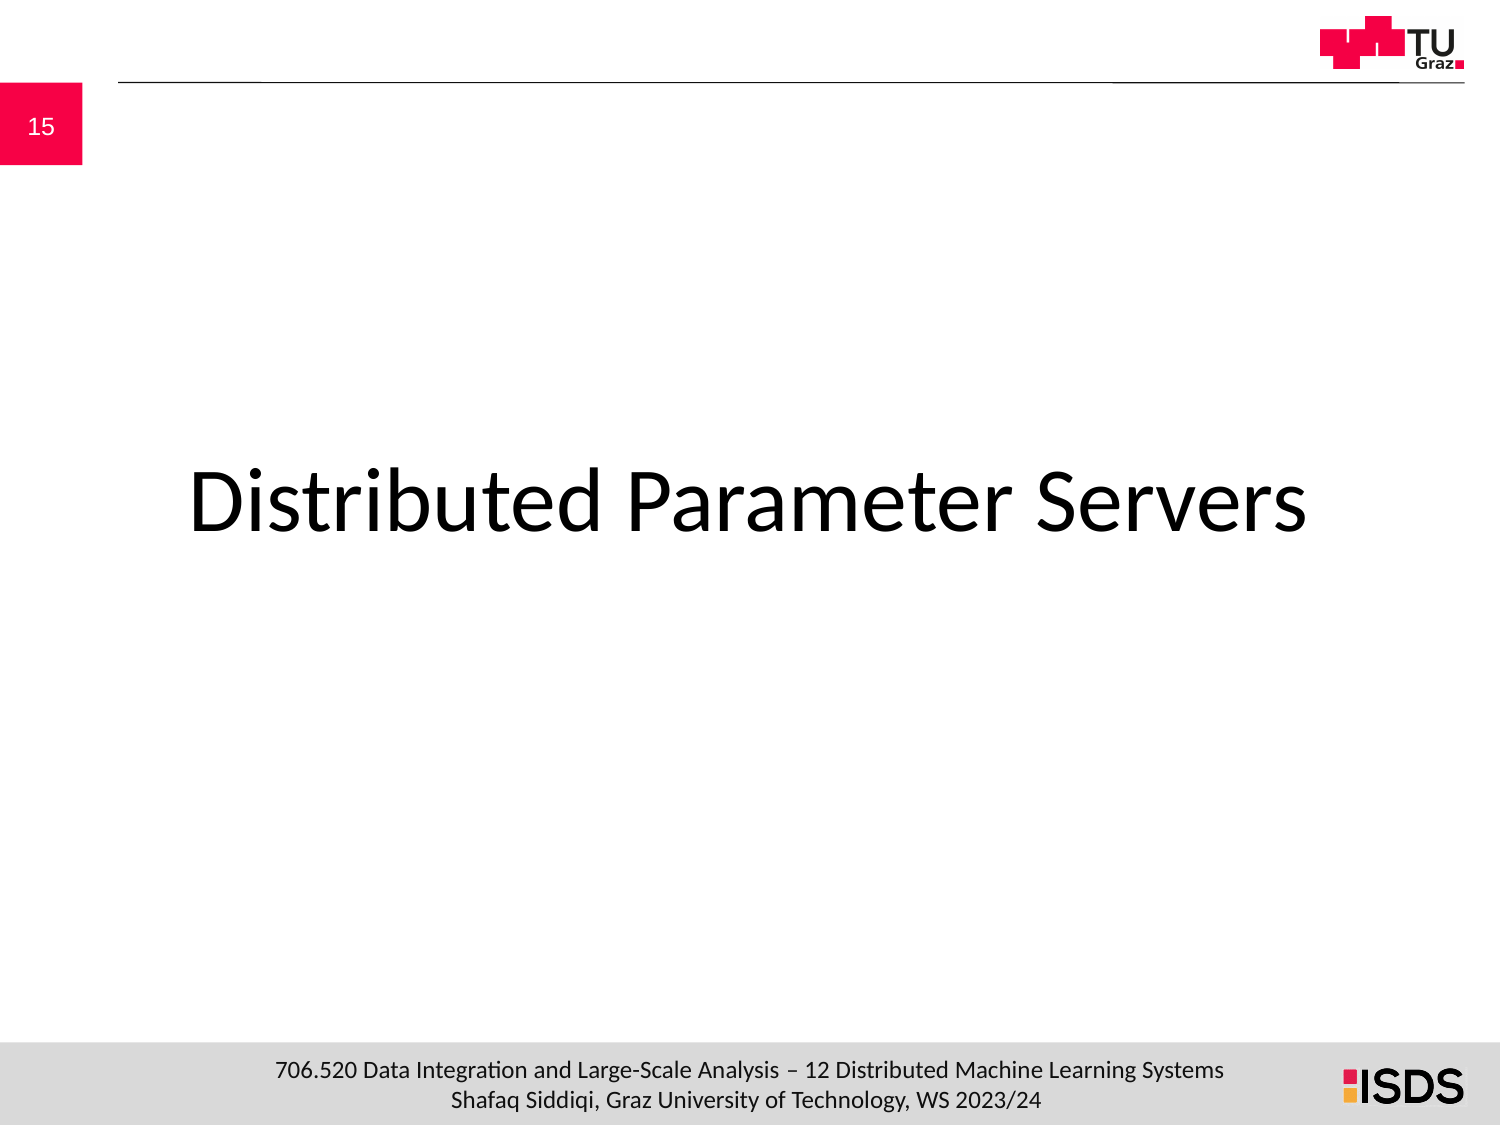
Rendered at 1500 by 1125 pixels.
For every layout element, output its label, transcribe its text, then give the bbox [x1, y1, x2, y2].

picture [1339, 1065, 1468, 1107]
picture [1320, 16, 1464, 69]
title Distributed Parameter Servers [33, 343, 1465, 558]
